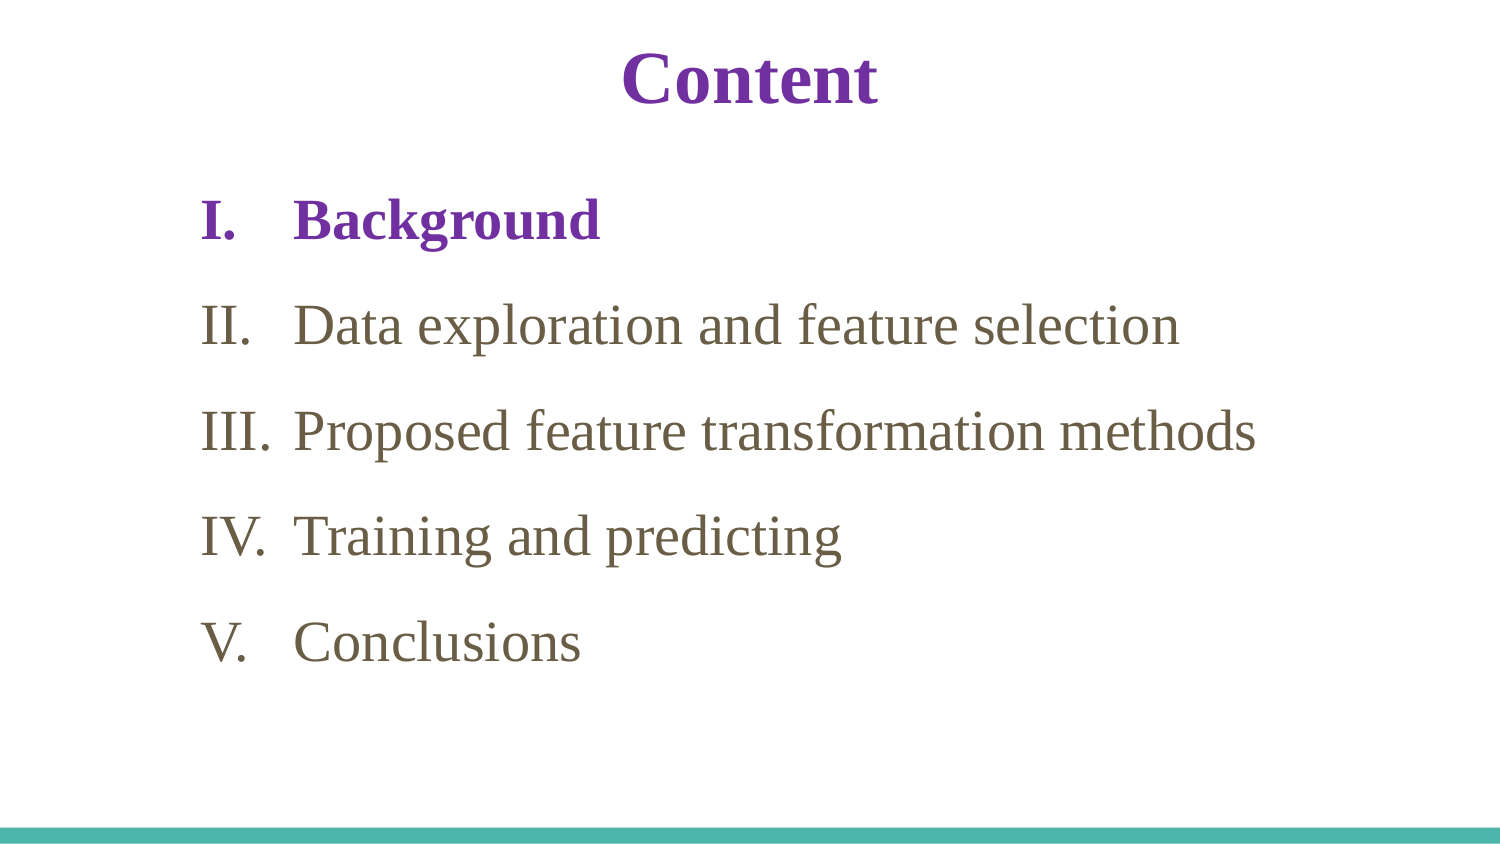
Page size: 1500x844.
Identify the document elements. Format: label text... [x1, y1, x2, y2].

title Content [51, 13, 1449, 130]
list Background Data exploration and feature selection Proposed feature transformation methods Training and predicting Conclusions [172, 155, 1420, 761]
